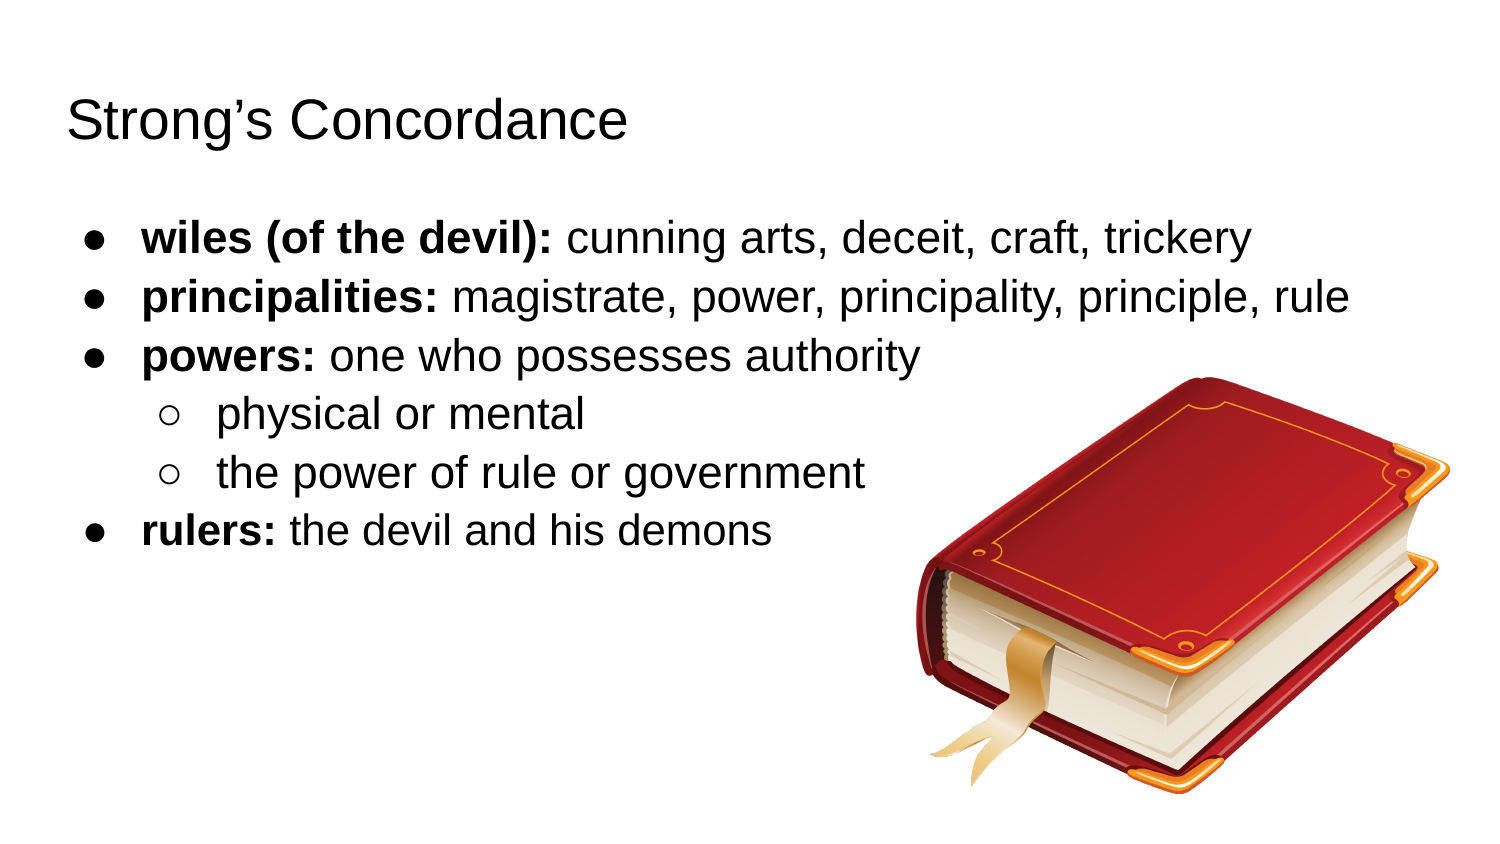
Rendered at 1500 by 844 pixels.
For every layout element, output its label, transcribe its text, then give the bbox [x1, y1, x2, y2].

list wiles (of the devil): cunning arts, deceit, craft, trickery principalities: magistrate, power, principality, principle, rule powers: one who possesses authority physical or mental the power of rule or government rulers: the devil and his demons [51, 189, 1449, 750]
picture [915, 376, 1451, 794]
title Strong’s Concordance [51, 72, 1449, 167]
